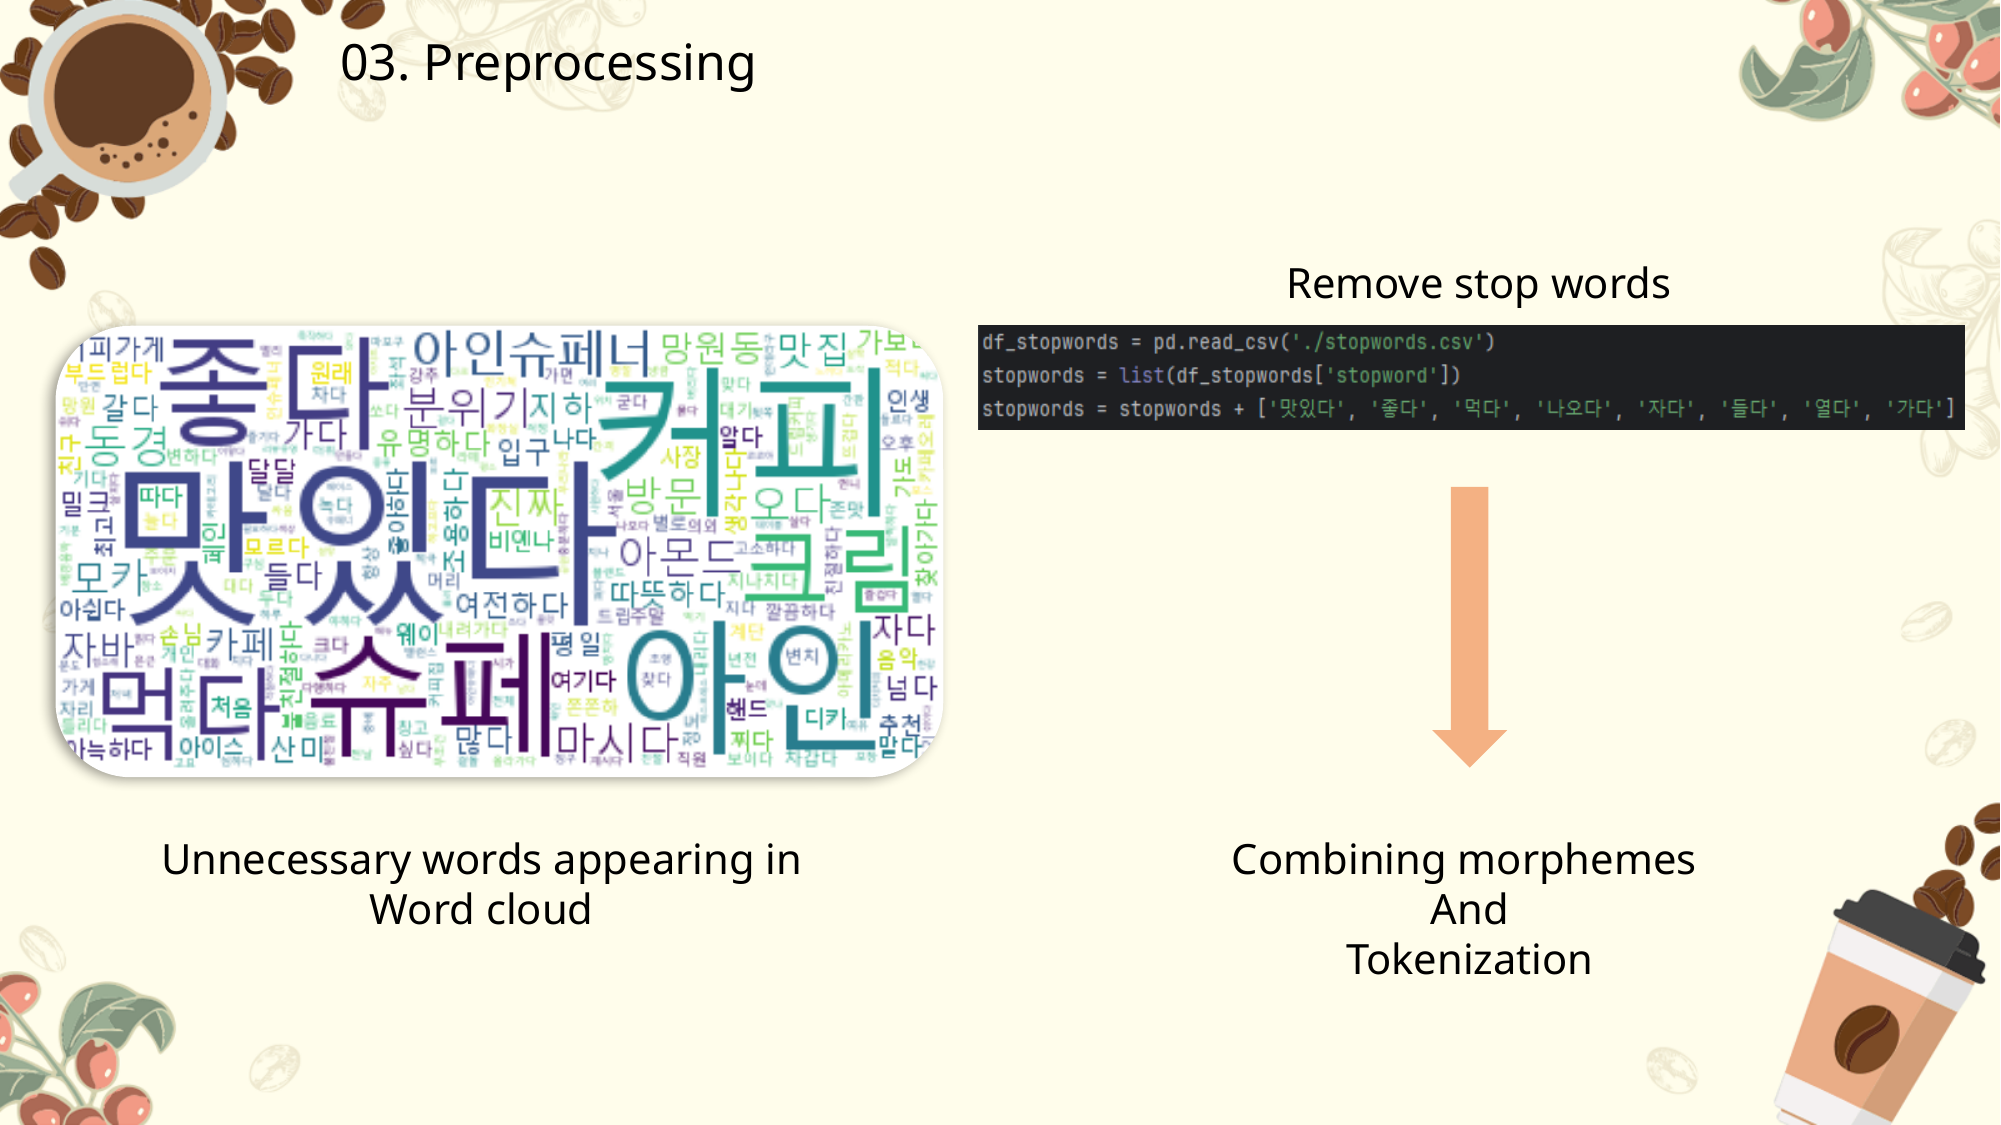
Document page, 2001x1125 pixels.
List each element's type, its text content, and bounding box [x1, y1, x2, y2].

picture [0, 0, 2000, 1125]
text_box Unnecessary words appearing in Word cloud [104, 825, 860, 941]
text_box 03. Preprocessing [325, 23, 1412, 99]
text_box Remove stop words [1101, 249, 1857, 315]
text_box [1432, 486, 1508, 768]
text_box Combining morphemes And Tokenization [1092, 825, 1848, 991]
